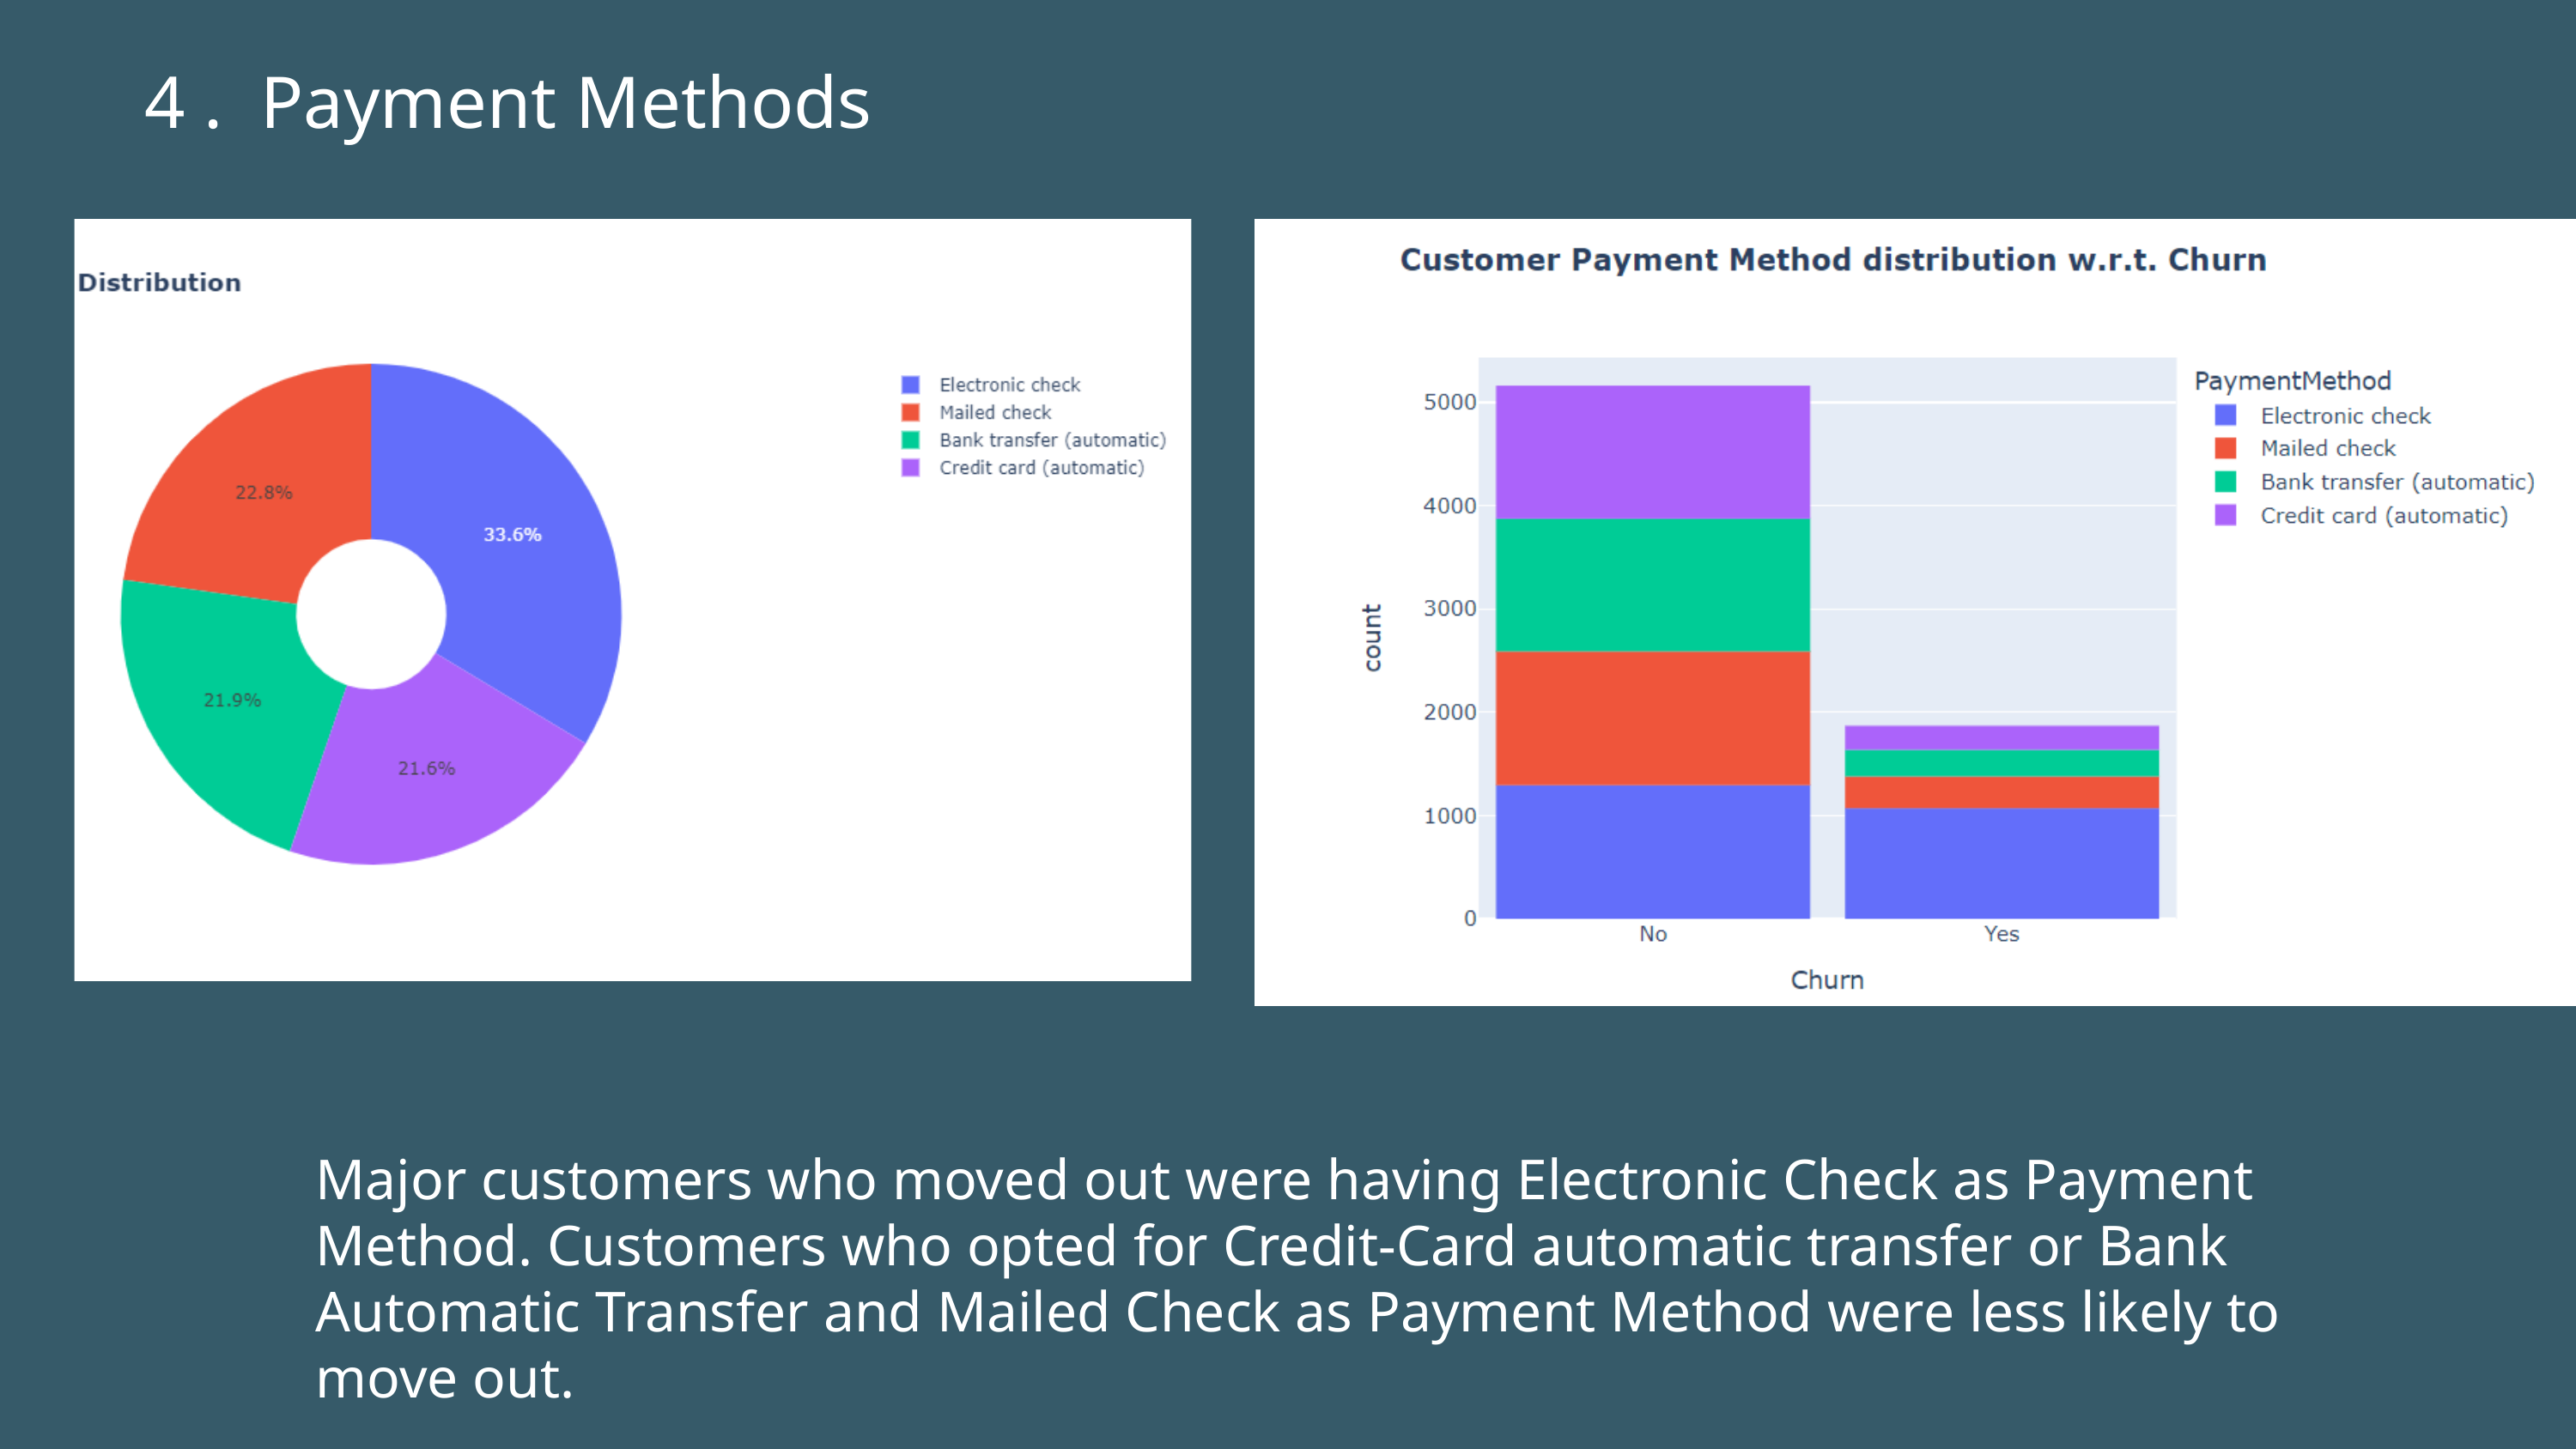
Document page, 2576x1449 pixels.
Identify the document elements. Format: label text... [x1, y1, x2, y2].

text_box 4 . Payment Methods [144, 52, 1255, 143]
text_box Major customers who moved out were having Electronic Check as Payment Method. Customers who opted for Credit-Card automatic transfer or Bank Automatic Transfer and Mailed Check as Payment Method were less likely to move out. [315, 1143, 2400, 1410]
text_box [1255, 219, 2576, 1006]
text_box [74, 219, 1192, 981]
